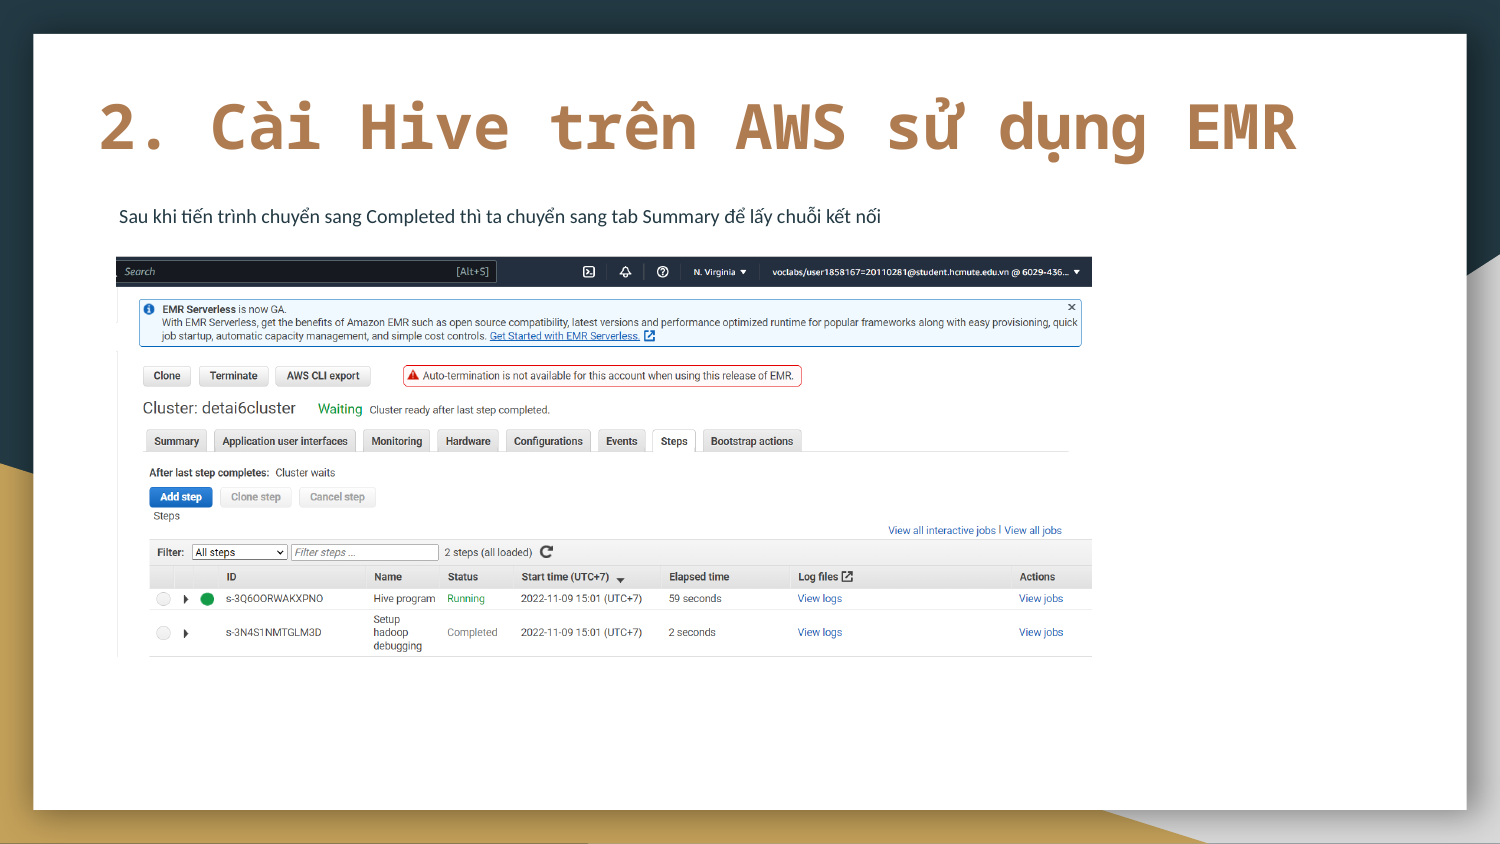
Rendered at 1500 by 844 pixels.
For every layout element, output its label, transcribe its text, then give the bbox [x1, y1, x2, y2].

picture [116, 256, 1092, 657]
text_box Sau khi tiến trình chuyển sang Completed thì ta chuyển sang tab Summary để lấy chuỗi kết nối [83, 185, 1040, 257]
title 2. Cài Hive trên AWS sử dụng EMR [83, 71, 1315, 229]
